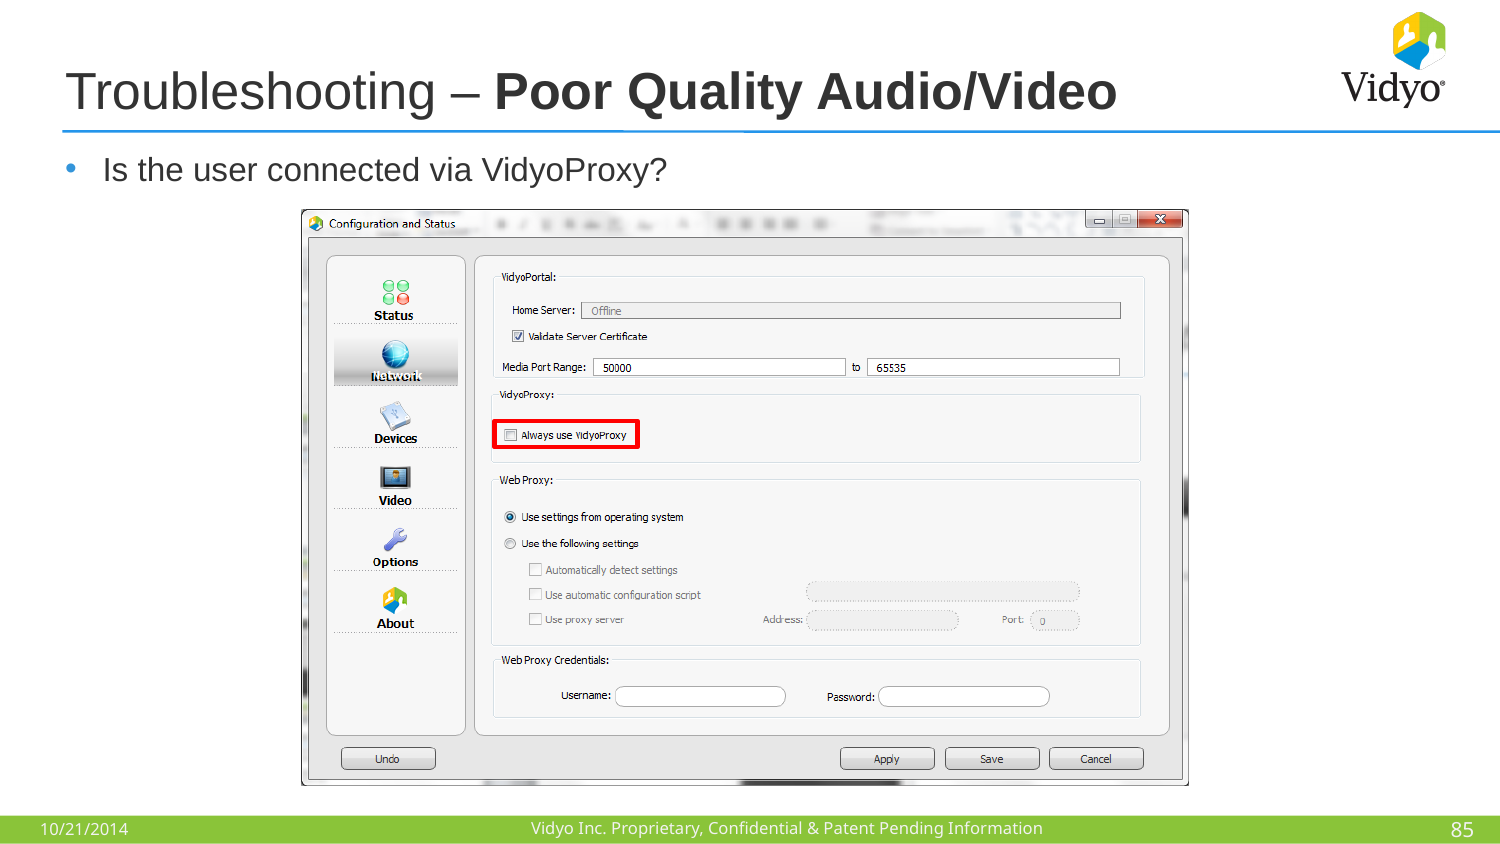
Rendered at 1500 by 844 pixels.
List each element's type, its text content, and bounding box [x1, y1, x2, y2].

picture [1338, 9, 1500, 123]
picture [300, 209, 1189, 786]
list Is the user connected via VidyoProxy? [50, 140, 1413, 769]
title Troubleshooting – Poor Quality Audio/Video [50, 9, 1338, 128]
